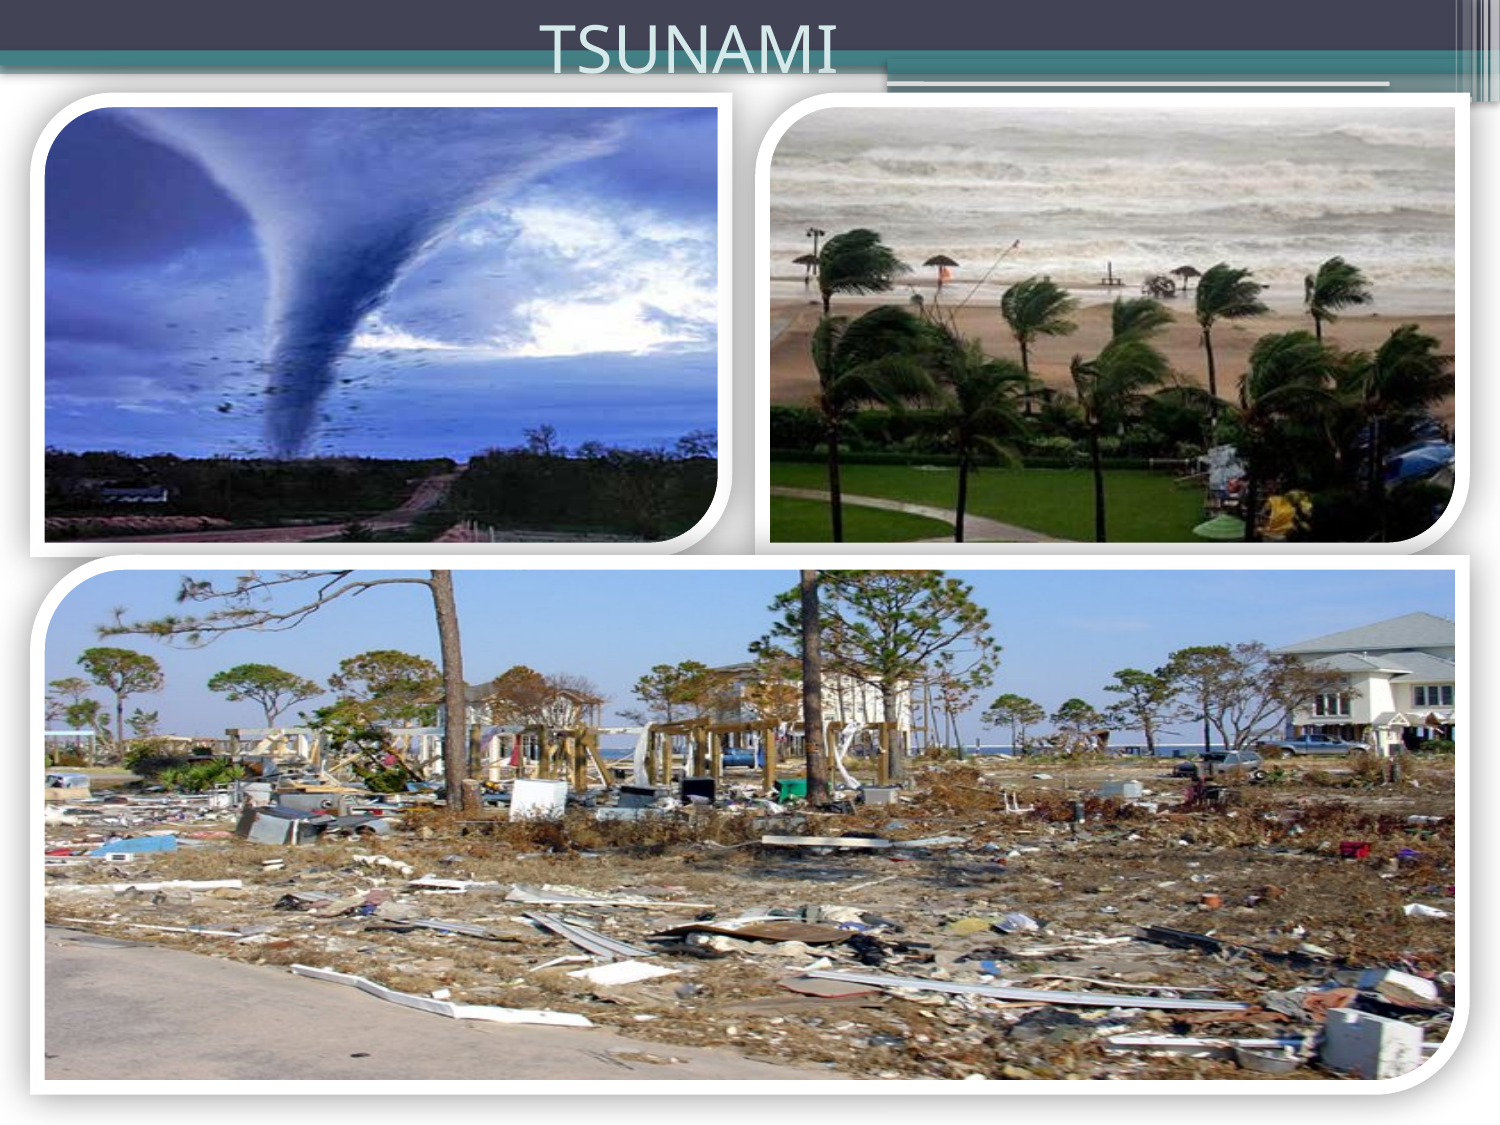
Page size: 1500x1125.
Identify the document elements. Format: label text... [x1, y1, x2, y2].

text_box TSUNAMI [524, 0, 1288, 95]
picture [37, 99, 726, 551]
picture [37, 562, 1463, 1088]
picture [762, 99, 1463, 551]
